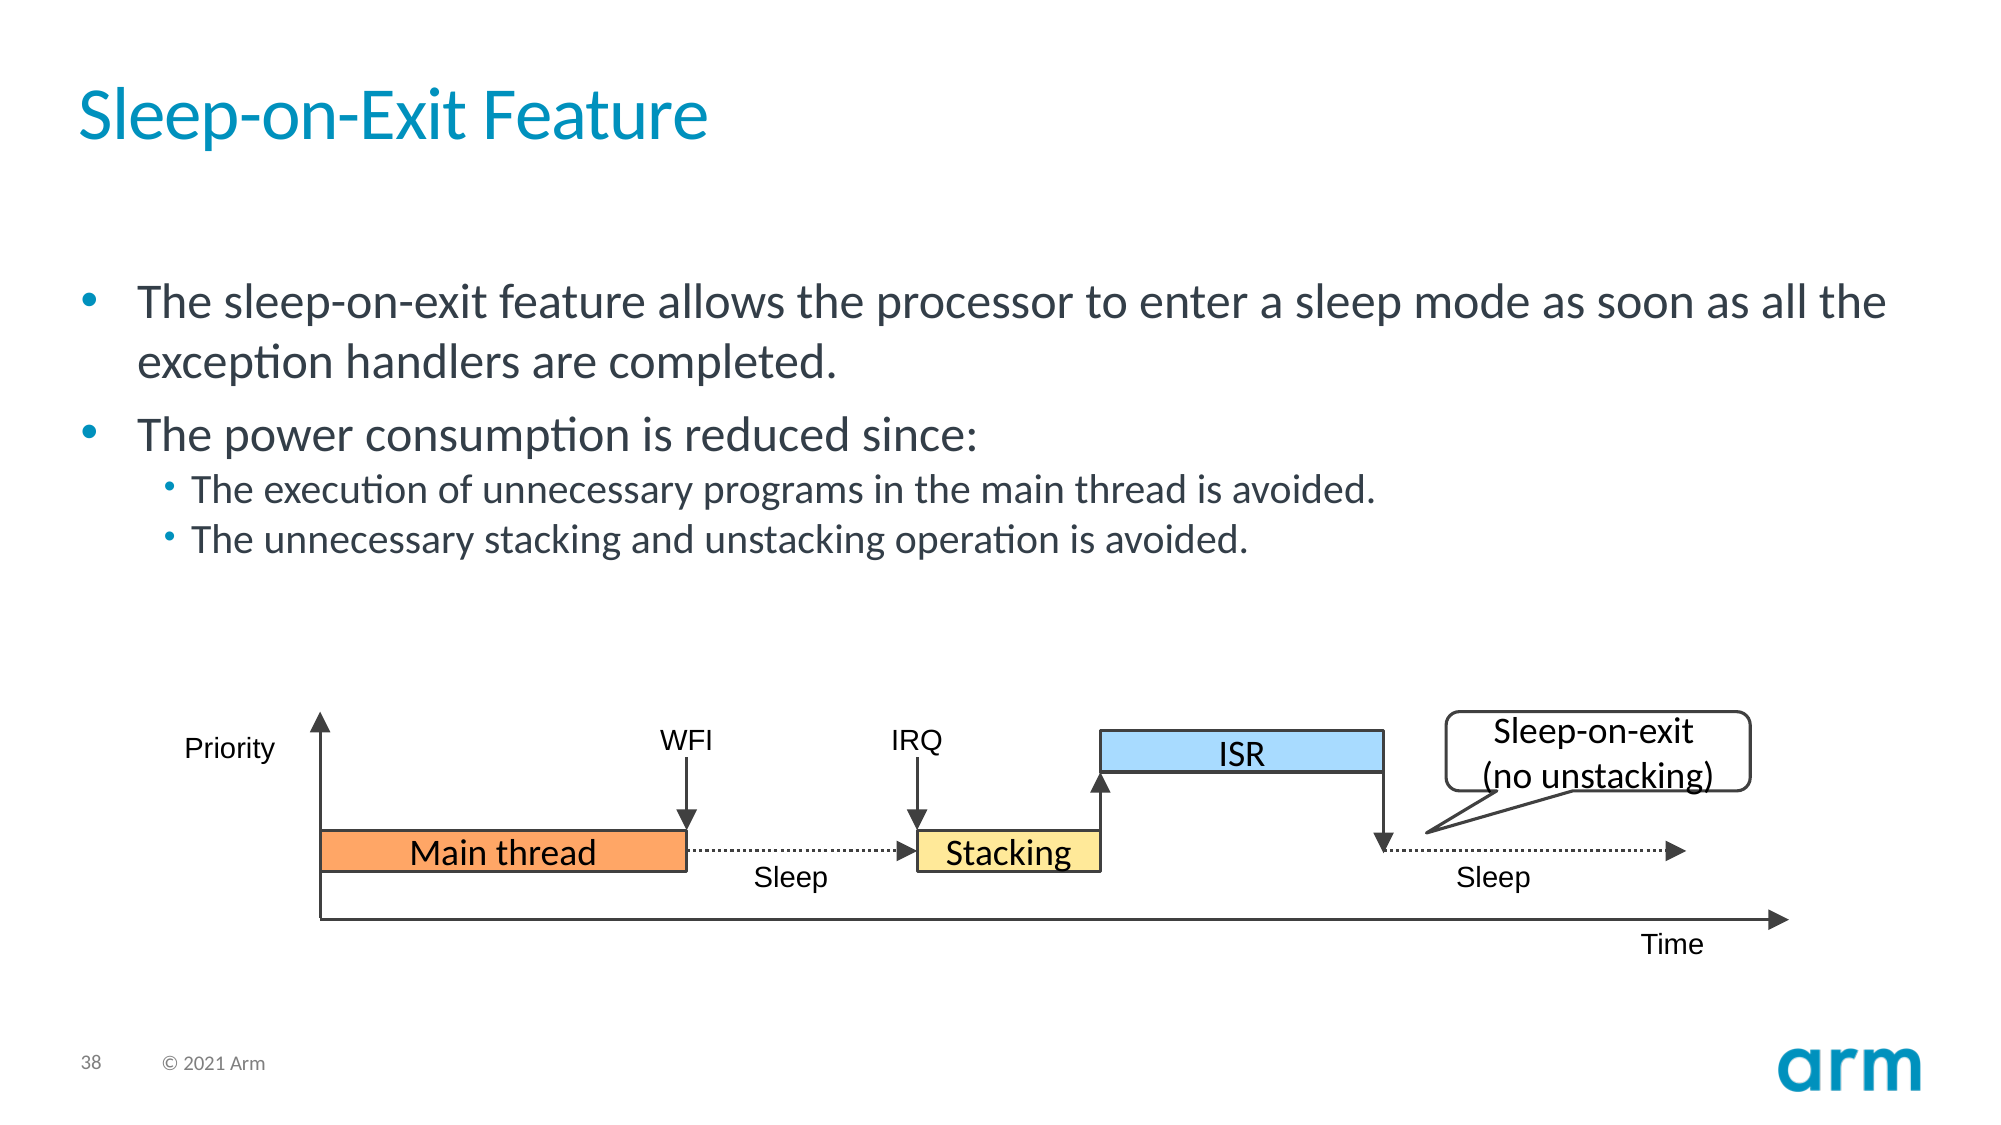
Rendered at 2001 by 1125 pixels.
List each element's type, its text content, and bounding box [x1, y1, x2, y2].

text_box WFI [614, 713, 759, 764]
picture [1777, 1047, 1922, 1093]
text_box Time [1604, 920, 1749, 968]
text_box Sleep-on-exit (no unstacking) [1426, 711, 1751, 833]
text_box IRQ [844, 713, 990, 764]
text_box ISR [1100, 730, 1384, 772]
text_box Priority [147, 721, 320, 772]
text_box Sleep [1421, 852, 1566, 901]
list The sleep-on-exit feature allows the processor to enter a sleep mode as soon as all the exception handlers are completed. The power consumption is reduced since: The execution of unnecessary programs in the main thread is avoided. The unnecessary stacking and unstacking operation is avoided. [80, 268, 1915, 940]
text_box Sleep [718, 852, 863, 901]
title Sleep-on-Exit Feature [78, 78, 1922, 186]
text_box Main thread [322, 830, 687, 872]
text_box Stacking [917, 830, 1101, 872]
